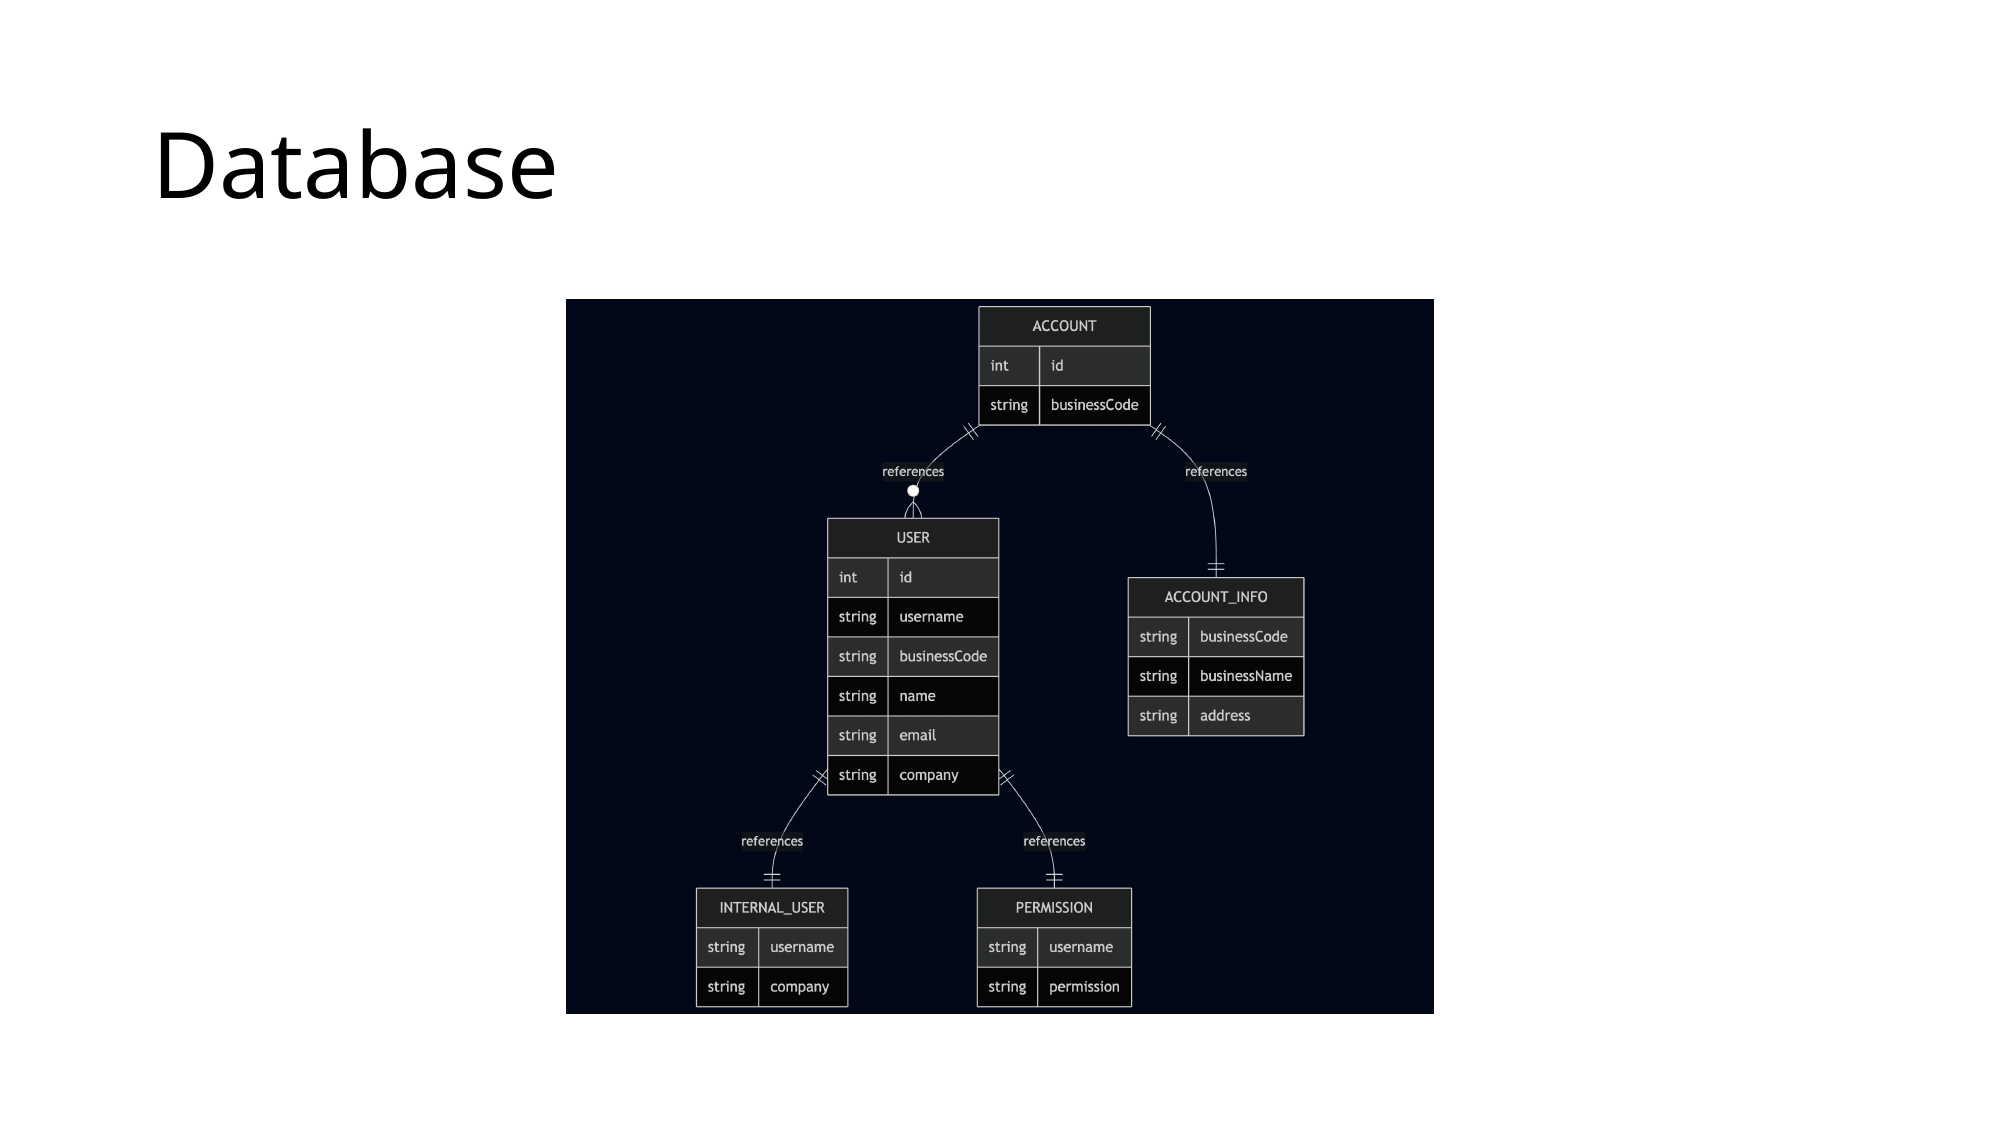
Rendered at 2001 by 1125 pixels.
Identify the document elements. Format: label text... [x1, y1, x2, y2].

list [566, 298, 1434, 1014]
title Database [137, 59, 1863, 278]
